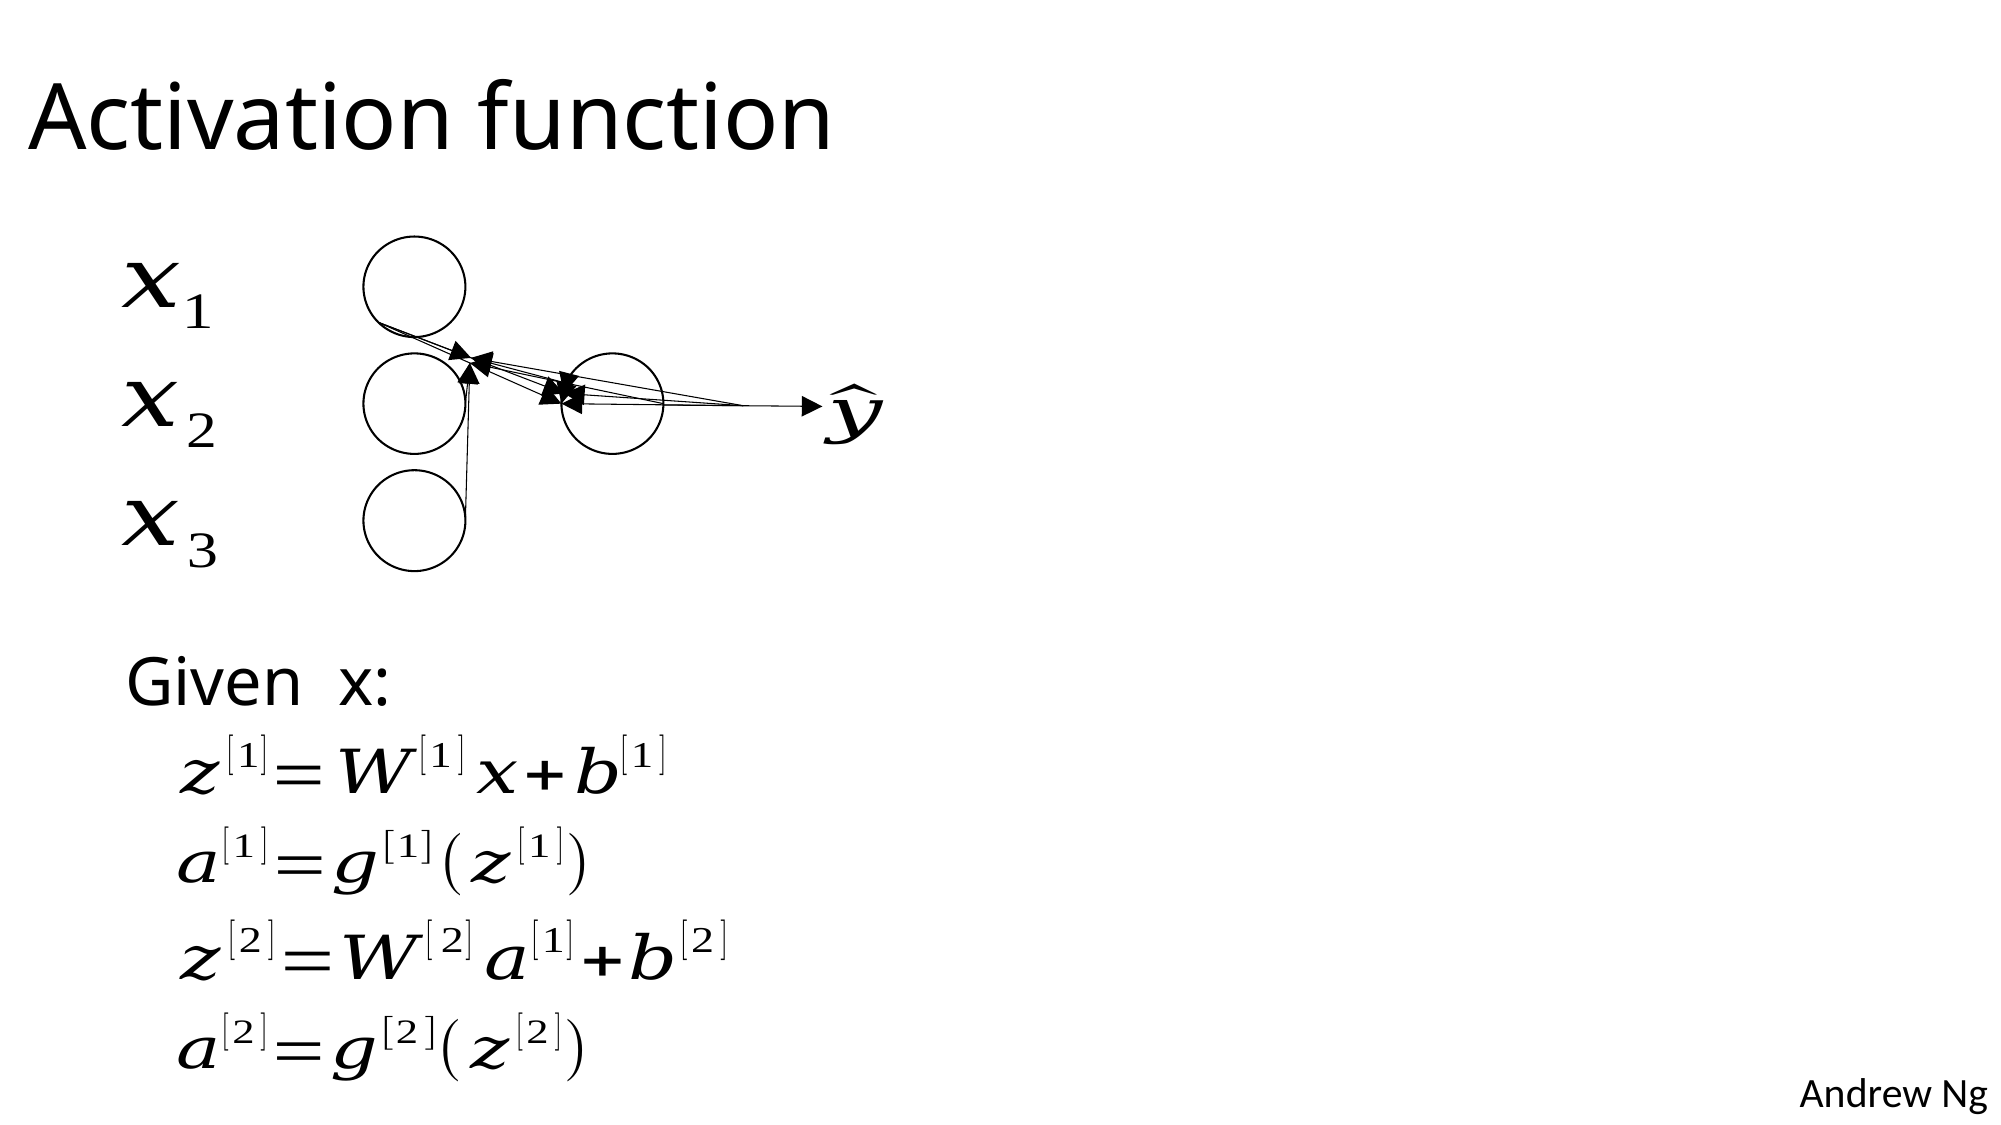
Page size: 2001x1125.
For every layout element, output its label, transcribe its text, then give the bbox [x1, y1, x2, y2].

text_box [104, 631, 726, 1087]
title Activation function [13, 11, 1738, 230]
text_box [115, 232, 893, 579]
